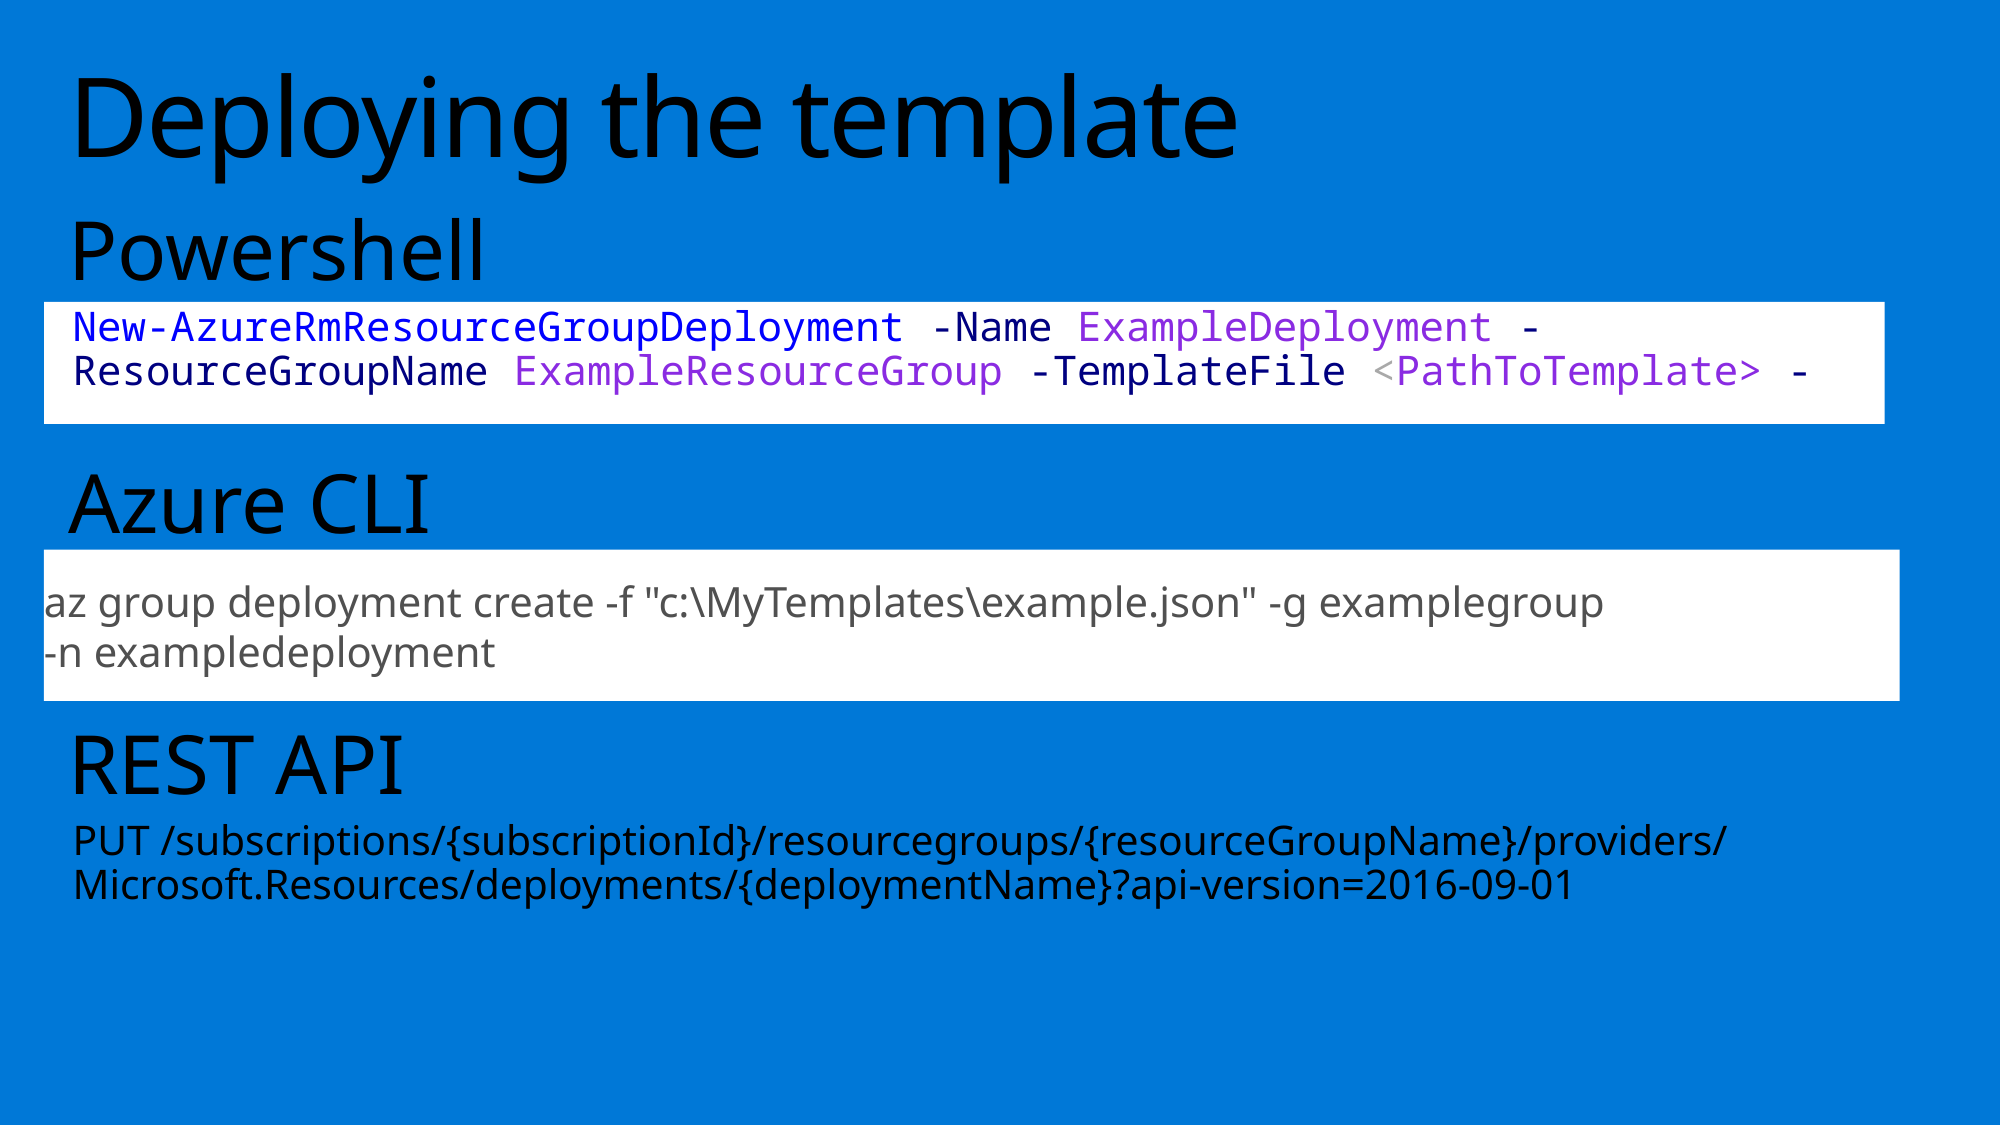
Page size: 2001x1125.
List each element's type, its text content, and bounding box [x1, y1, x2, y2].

title Deploying the template [44, 47, 1957, 196]
text_box az group deployment create -f "c:\MyTemplates\example.json" -g examplegroup -n exampledeployment [43, 549, 1901, 702]
list Powershell New-AzureRmResourceGroupDeployment -Name ExampleDeployment -ResourceGroupName ExampleResourceGroup -TemplateFile <PathToTemplate> - Azure CLI azure group deployment create -f "c:\MyTemplates\example.json" -g examplegroup -n exampledeployment REST API PUT /subscriptions/{subscriptionId}/resourcegroups/{resourceGroupName}/providers/Microsoft.Resources/deployments/{deploymentName}?api-version=2016-09-01 [44, 195, 1956, 992]
